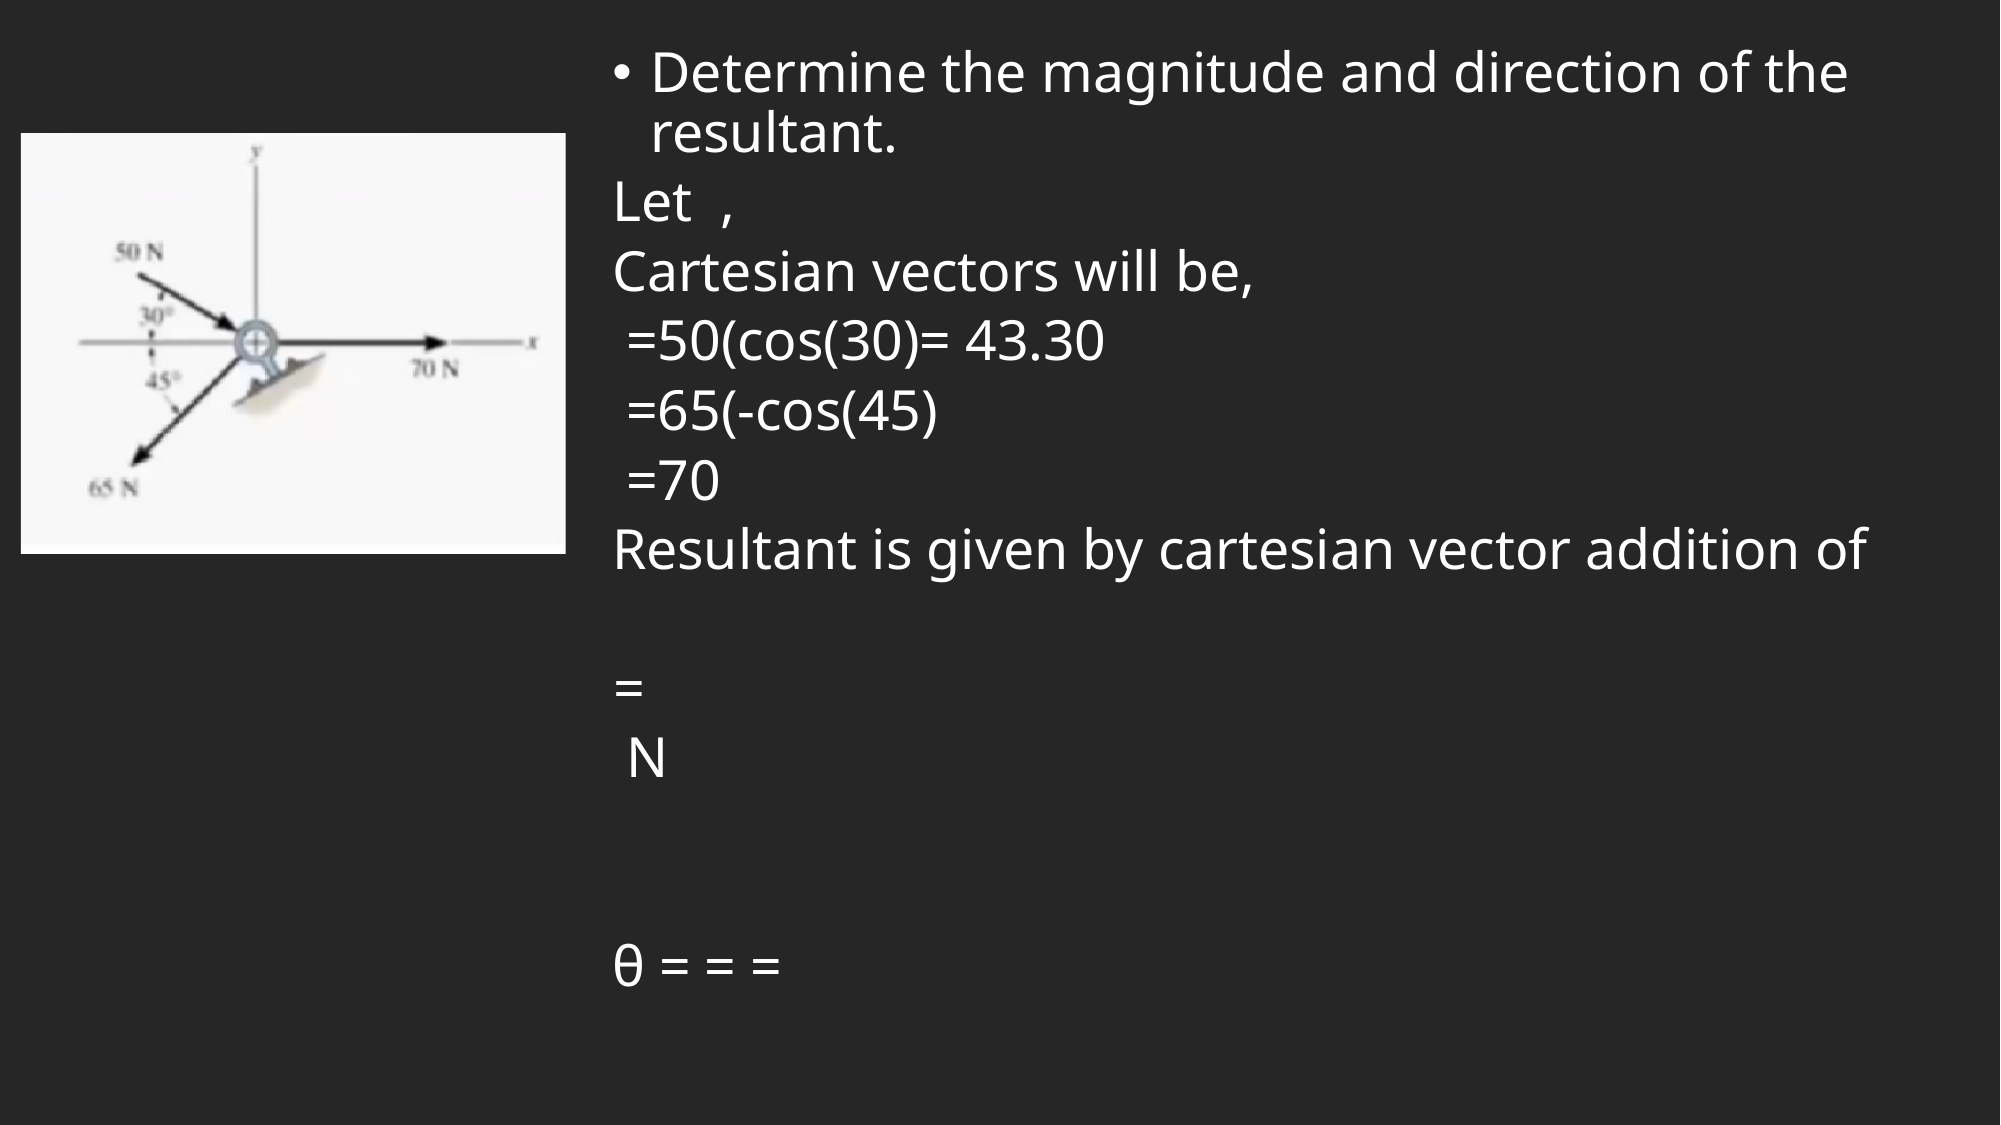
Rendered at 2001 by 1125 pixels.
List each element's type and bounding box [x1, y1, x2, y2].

picture [20, 133, 566, 554]
